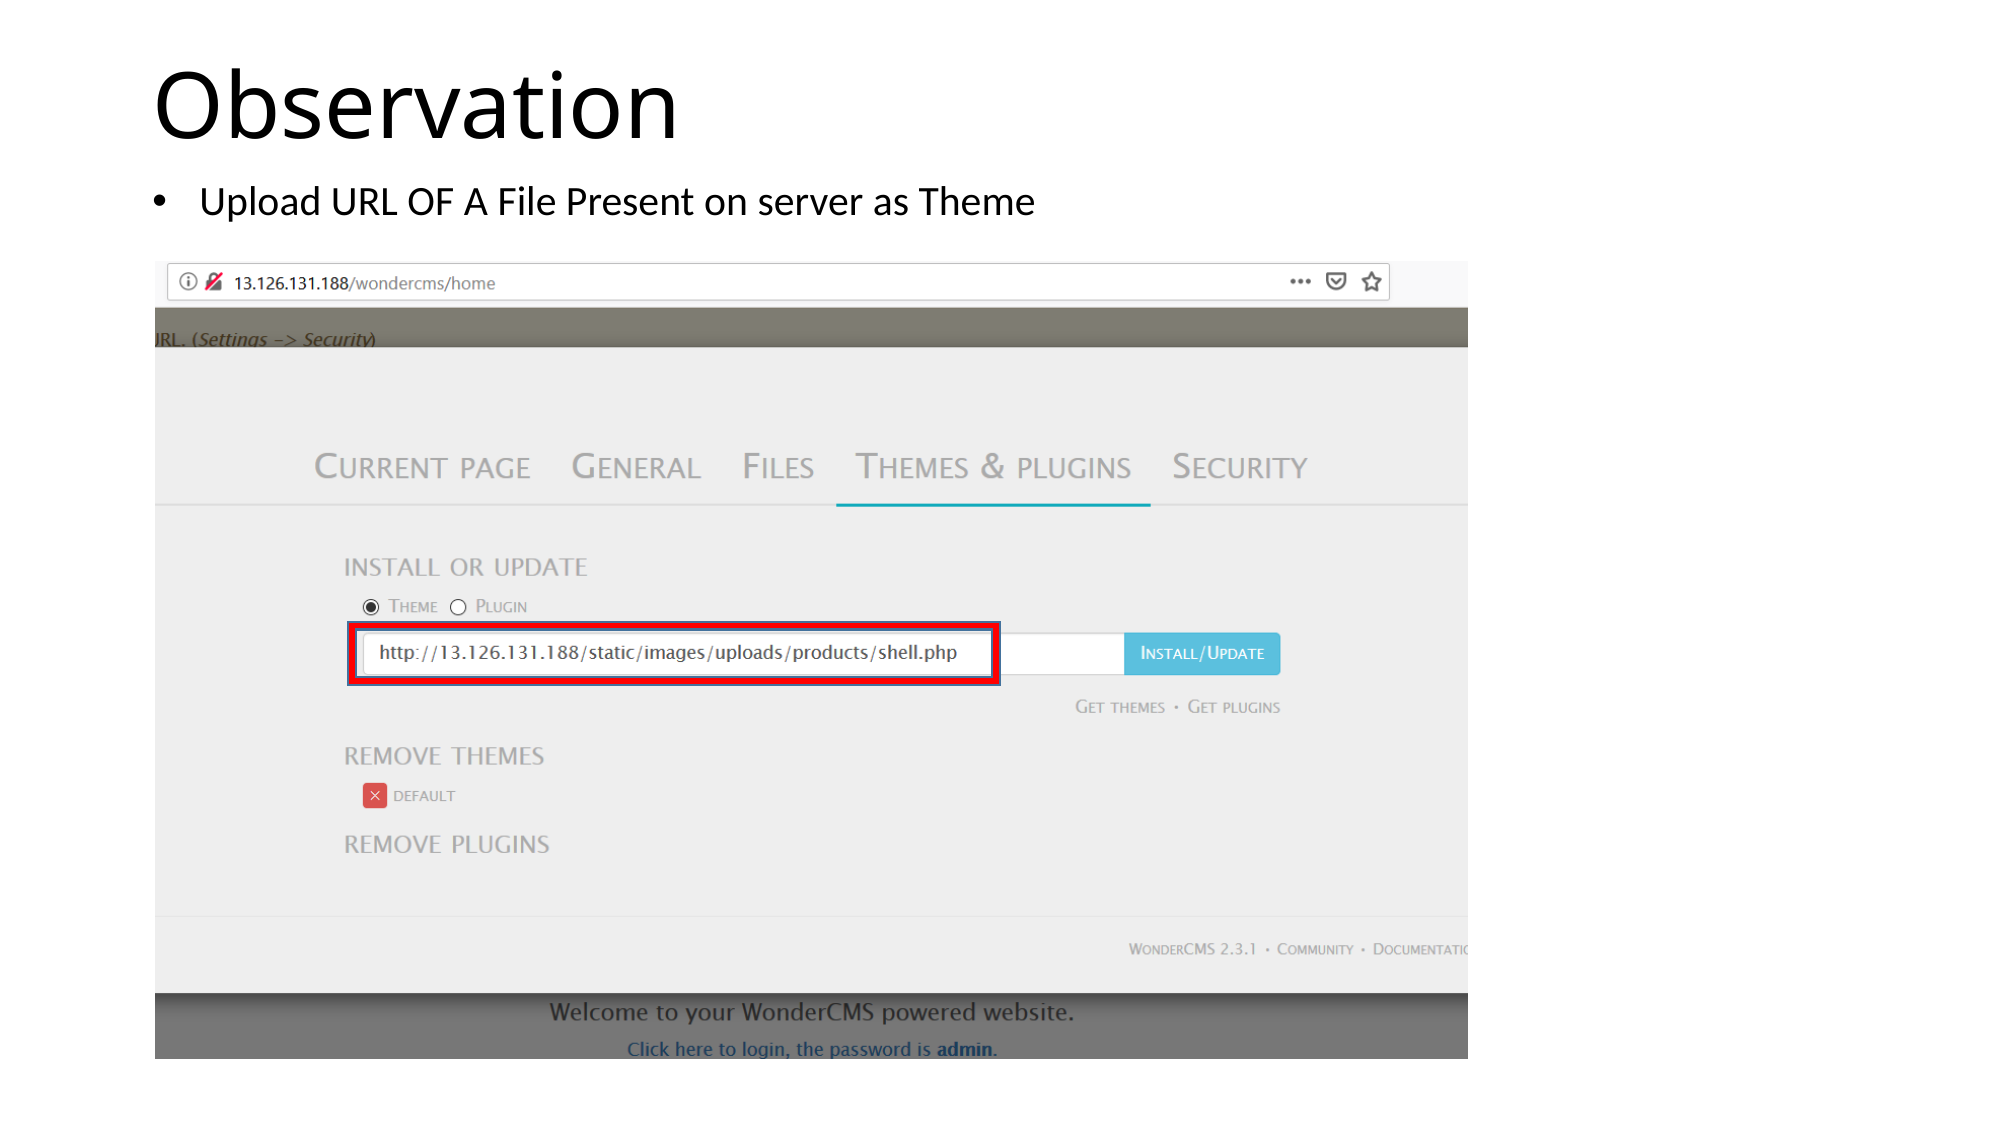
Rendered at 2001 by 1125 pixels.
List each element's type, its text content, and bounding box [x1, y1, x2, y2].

picture [154, 261, 1468, 1059]
title Observation [137, 0, 1863, 172]
list Upload URL OF A File Present on server as Theme [137, 172, 1863, 887]
